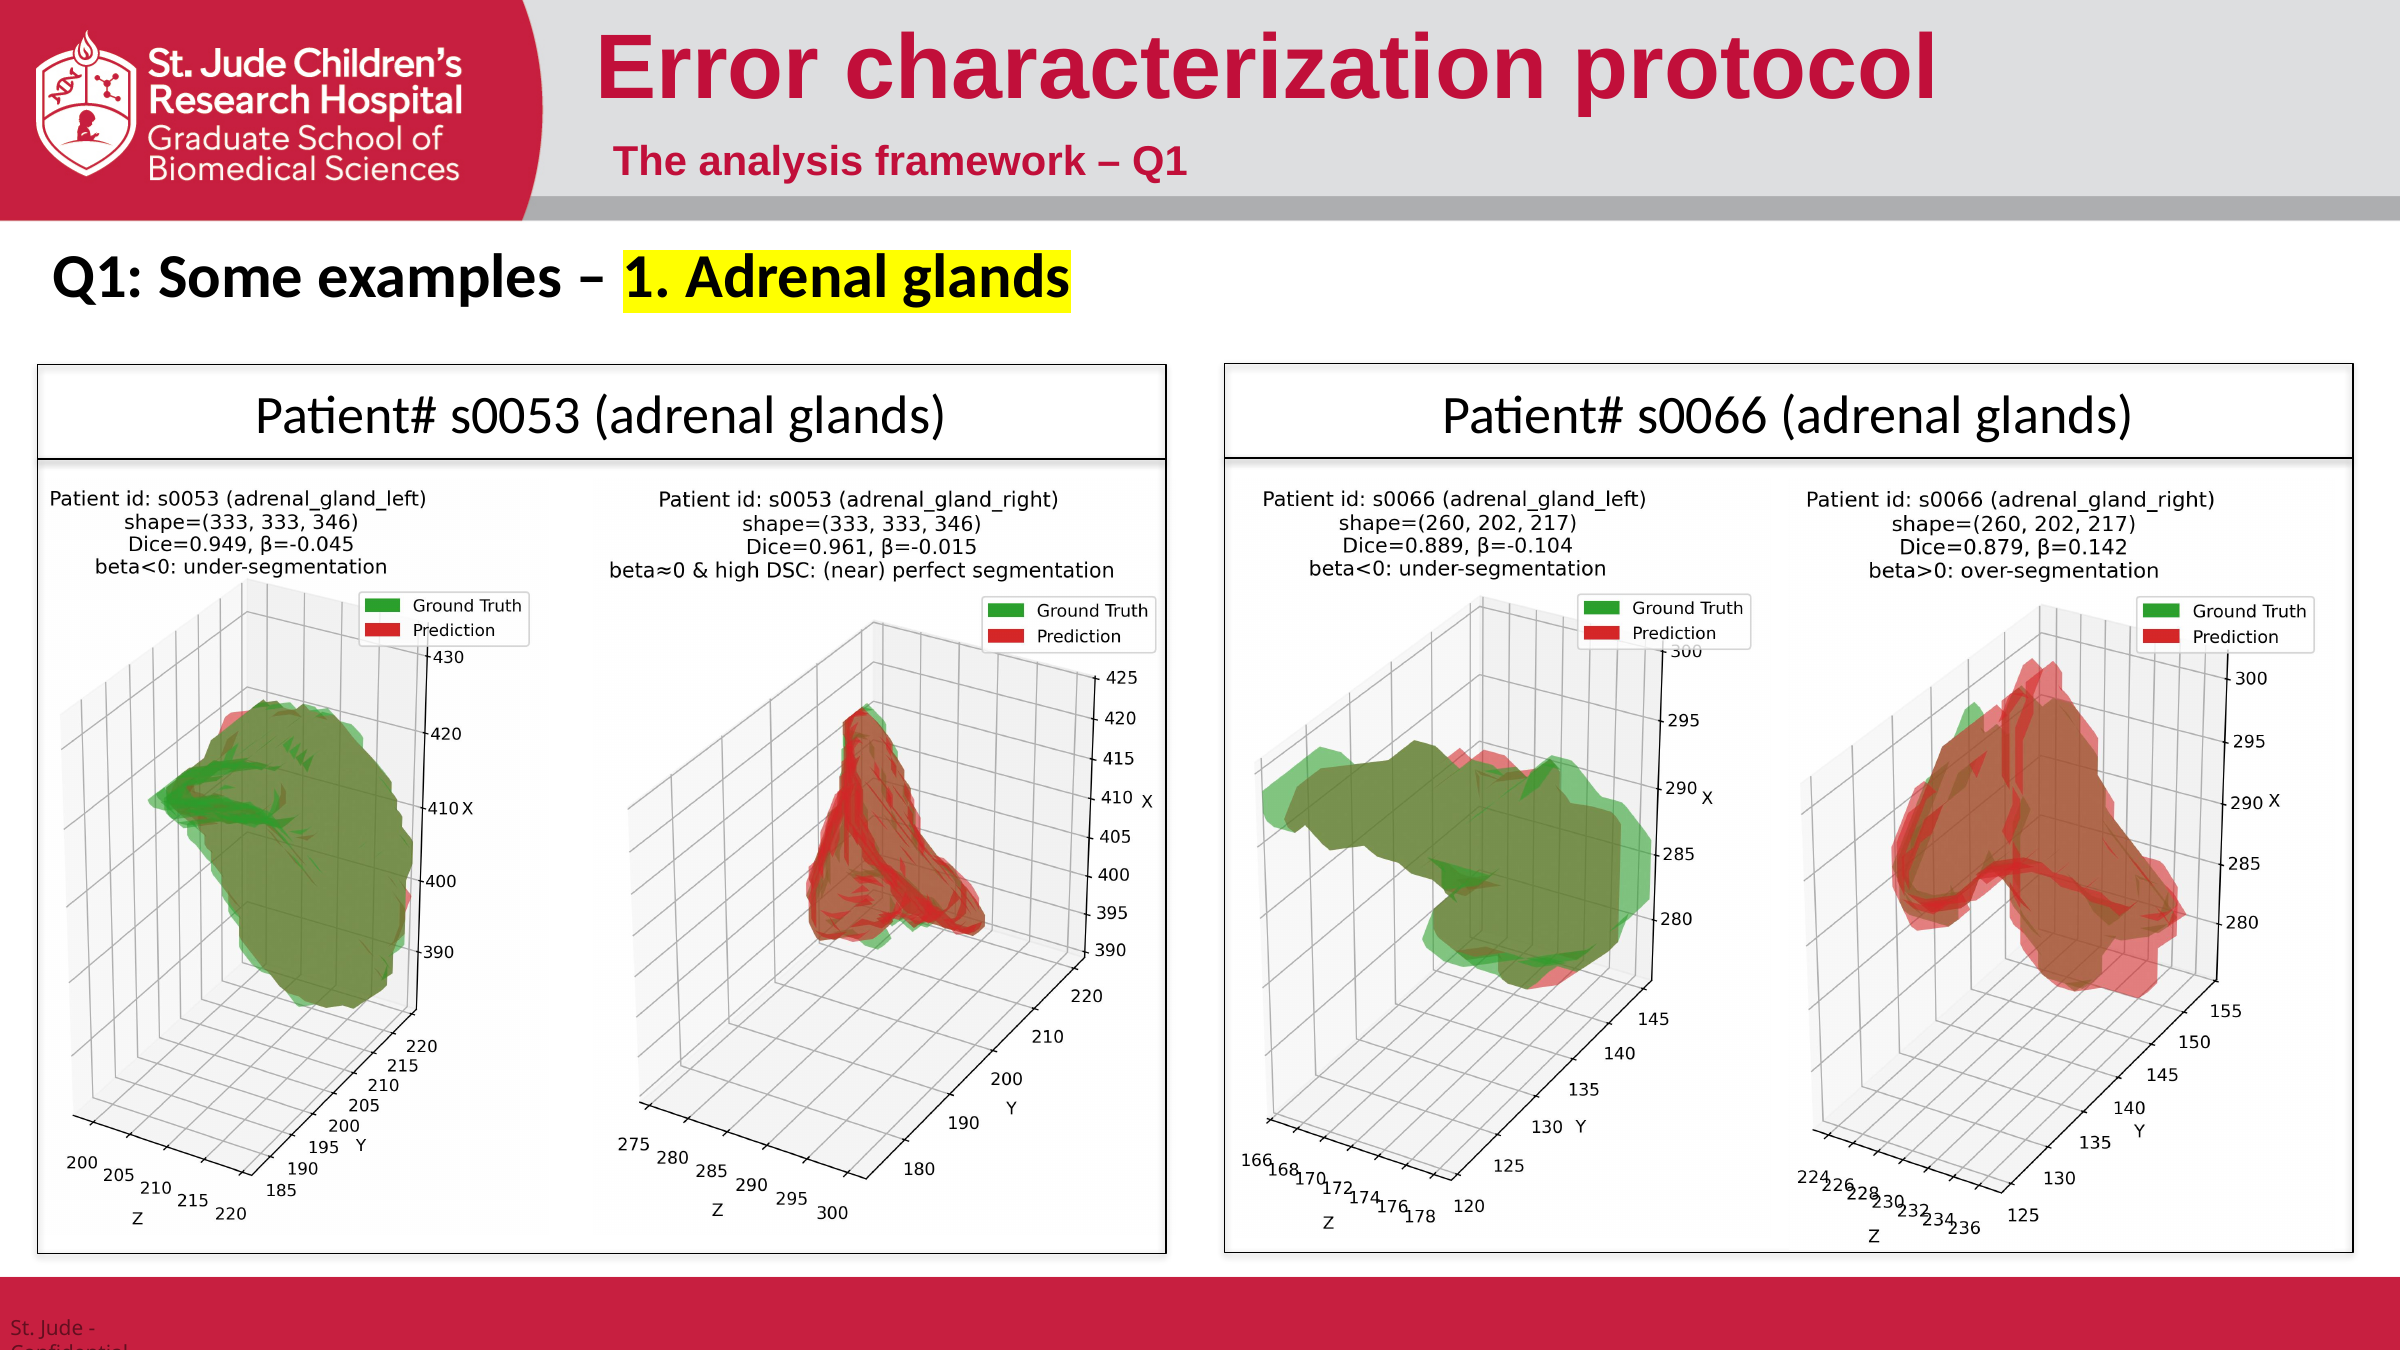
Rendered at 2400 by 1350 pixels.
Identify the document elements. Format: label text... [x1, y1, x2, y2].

text_box [37, 364, 1167, 460]
text_box [37, 466, 1167, 1254]
text_box [1224, 465, 2354, 1253]
text_box The analysis framework – Q1 [598, 126, 2345, 191]
text_box [1224, 363, 2354, 459]
text_box Q1: Some examples – 1. Adrenal glands [37, 227, 2345, 317]
text_box Patient# s0053 (adrenal glands) [37, 372, 1166, 453]
picture [0, 0, 2400, 1350]
text_box Error characterization protocol [580, 0, 2345, 125]
text_box Patient# s0066 (adrenal glands) [1224, 371, 2353, 452]
